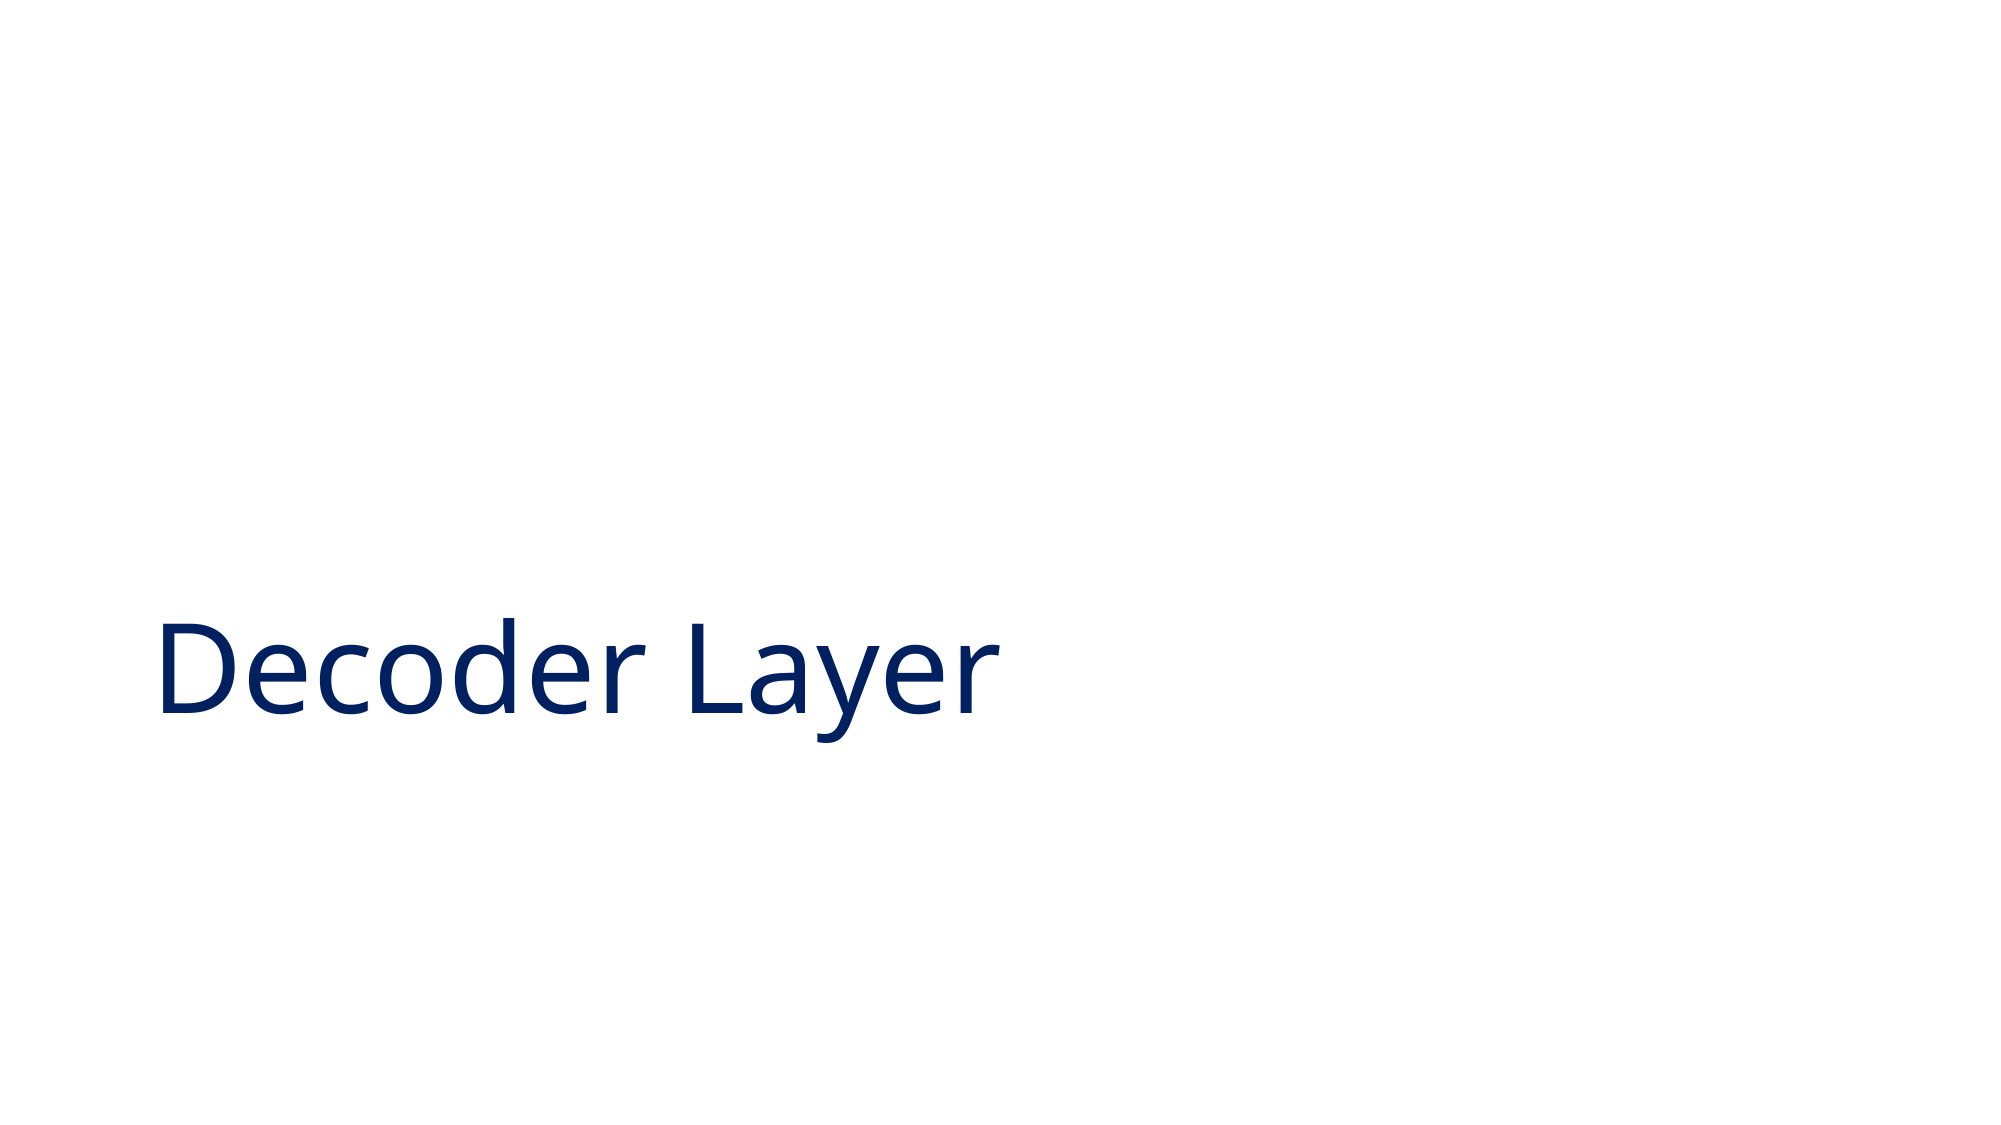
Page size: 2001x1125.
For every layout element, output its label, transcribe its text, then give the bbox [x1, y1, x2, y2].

title Decoder Layer [136, 280, 1862, 749]
